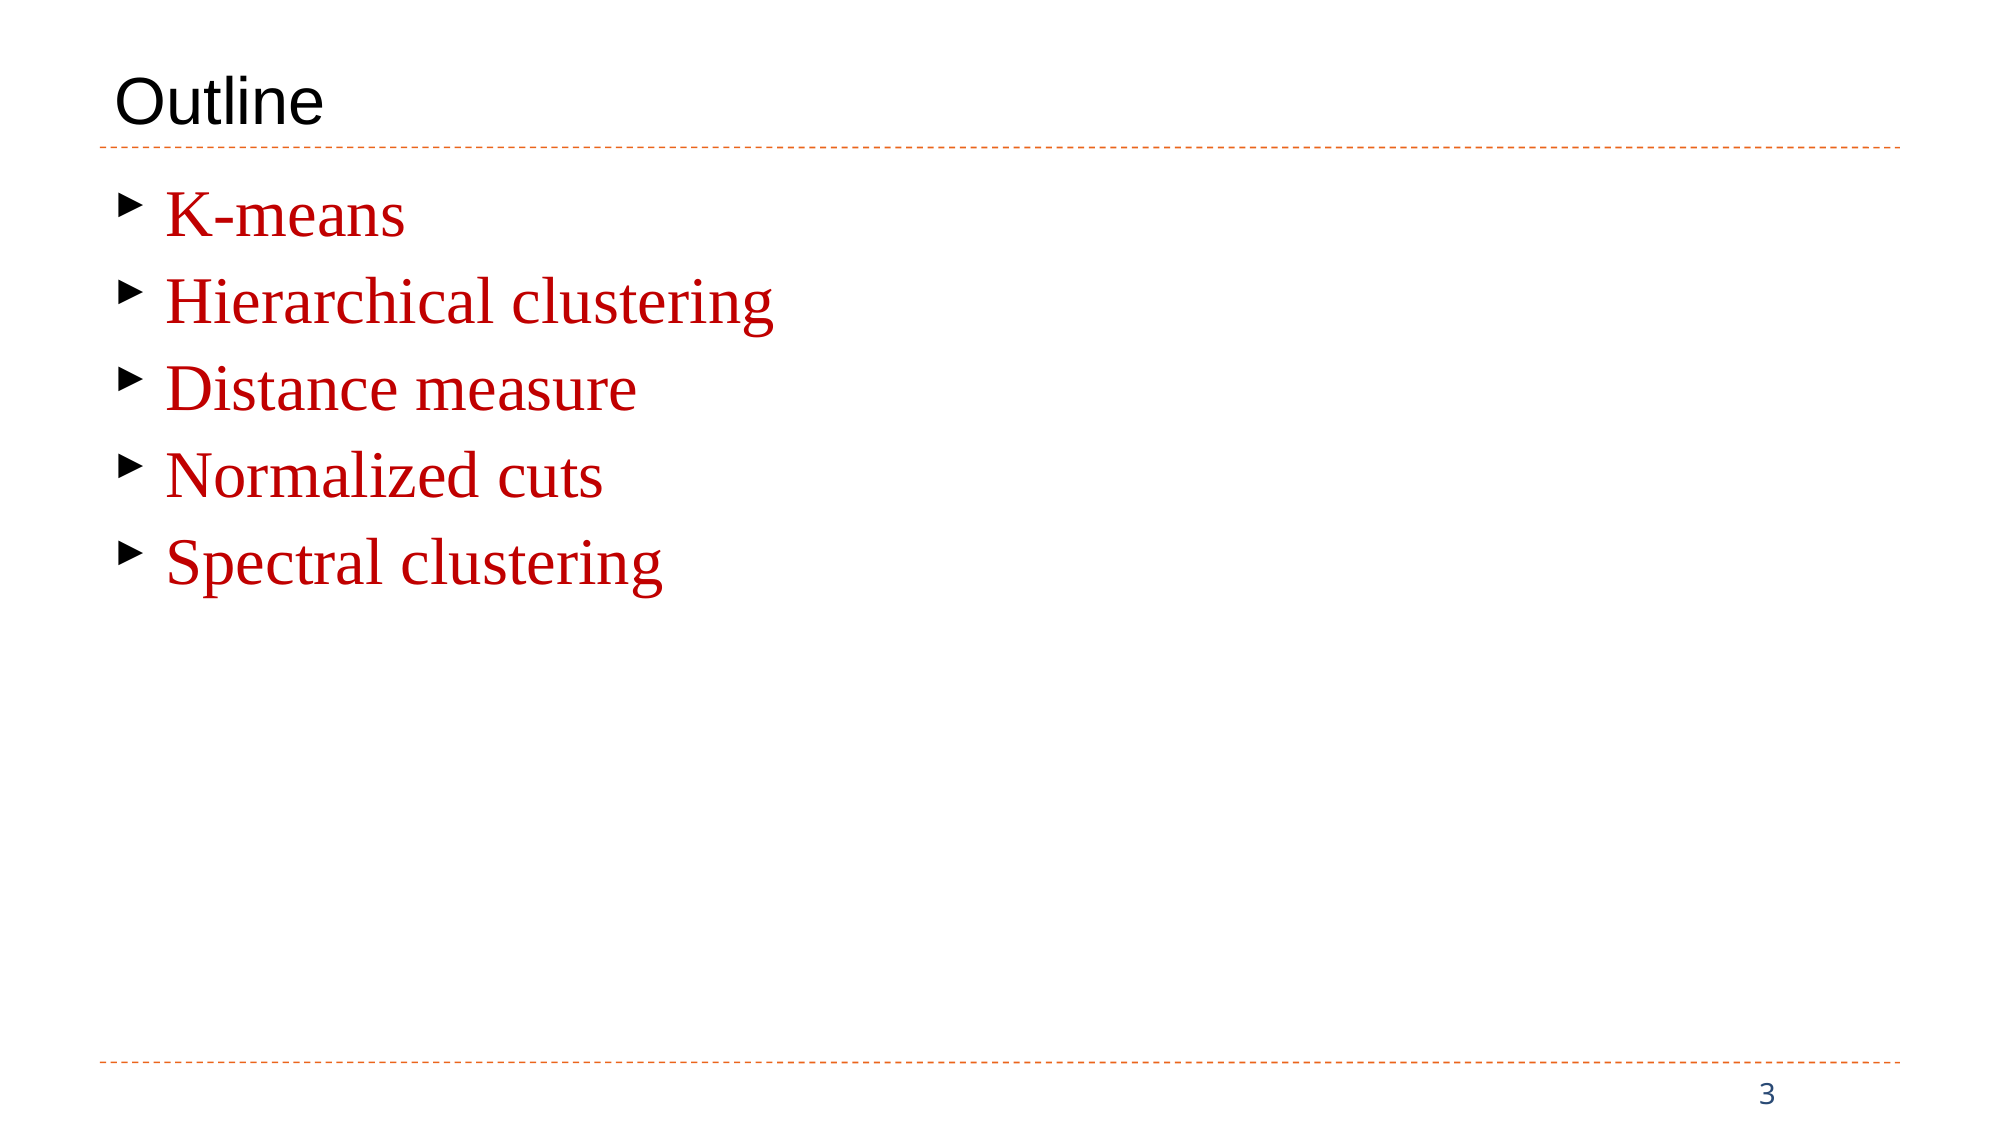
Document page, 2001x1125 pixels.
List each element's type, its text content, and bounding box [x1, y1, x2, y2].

title Outline [99, 24, 1900, 146]
list K-means Hierarchical clustering Distance measure Normalized cuts Spectral clustering [99, 162, 1900, 1050]
